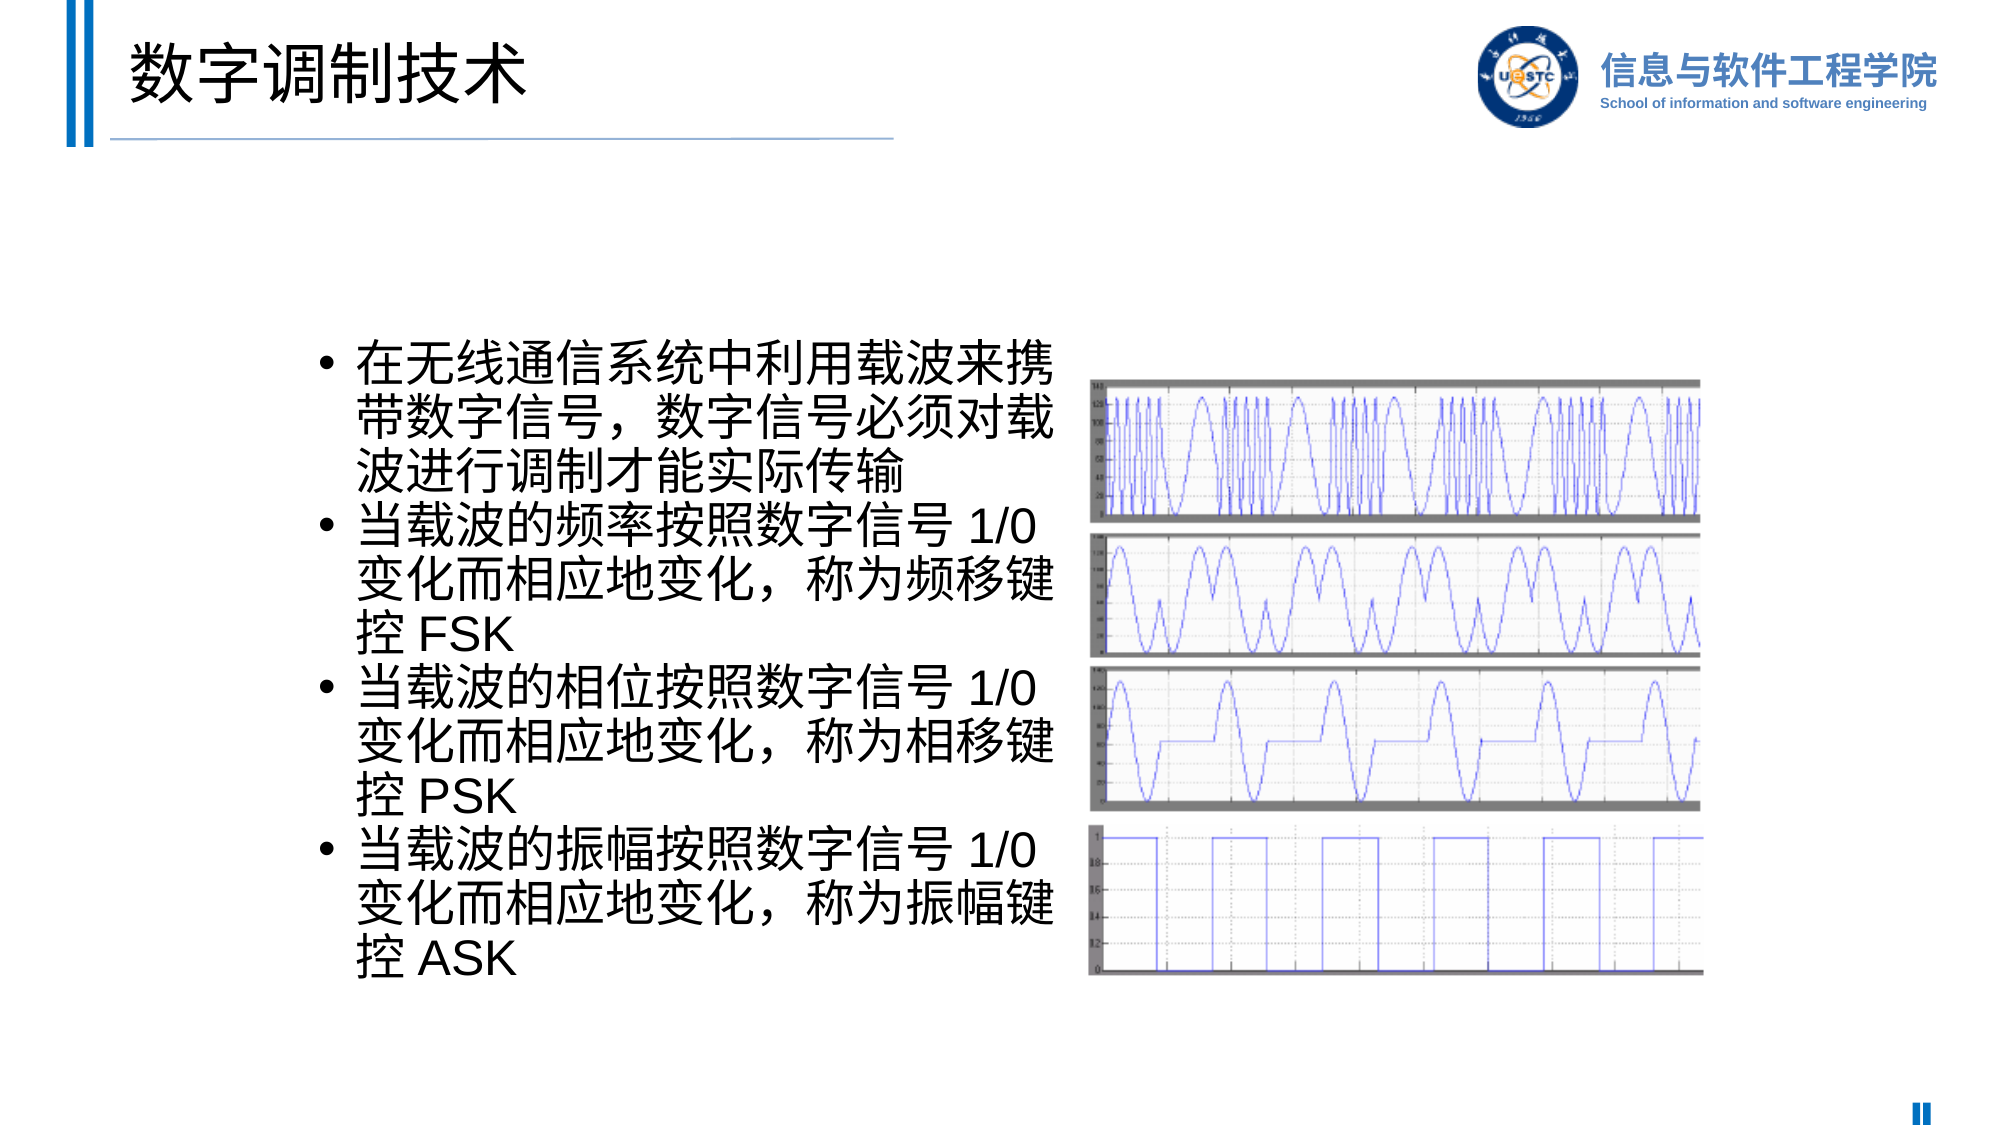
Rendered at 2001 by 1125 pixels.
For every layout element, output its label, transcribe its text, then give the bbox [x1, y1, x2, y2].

picture [1082, 373, 1709, 1024]
title 数字调制技术 [113, 10, 1839, 143]
list 在无线通信系统中利用载波来携带数字信号，数字信号必须对载波进行调制才能实际传输 当载波的频率按照数字信号1/0变化而相应地变化，称为频移键控FSK 当载波的相位按照数字信号1/0变化而相应地变化，称为相移键控PSK 当载波的振幅按照数字信号1/0变化而相应地变化，称为振幅键控ASK [303, 331, 1083, 1083]
